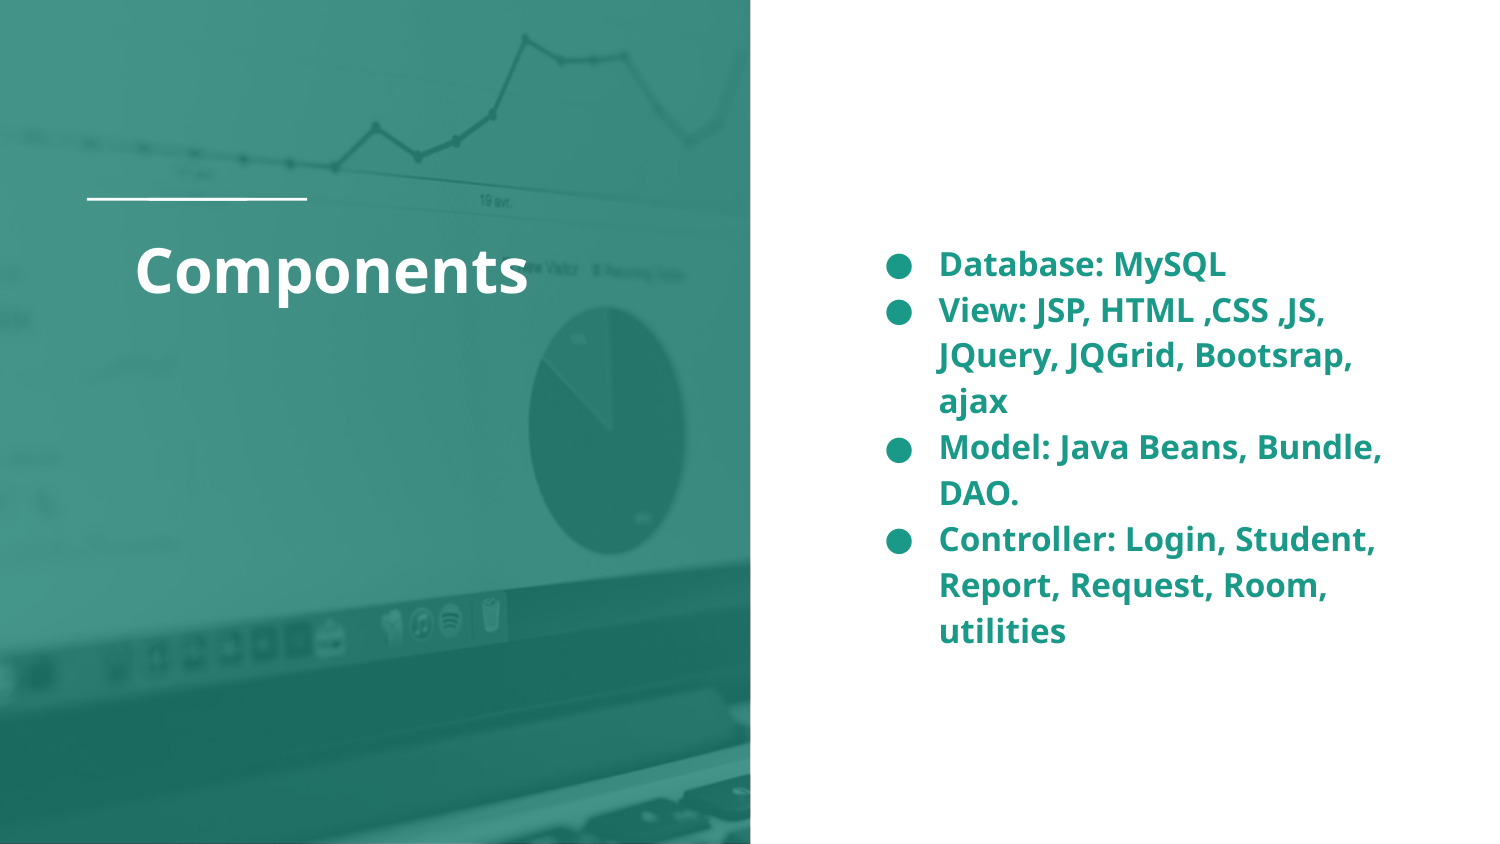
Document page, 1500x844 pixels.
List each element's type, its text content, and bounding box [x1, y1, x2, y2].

title Components [119, 216, 662, 494]
list Database: MySQL View: JSP, HTML ,CSS ,JS, JQuery, JQGrid, Bootsrap, ajax Model: Java Beans, Bundle, DAO. Controller: Login, Student, Report, Request, Room, utilities [848, 221, 1403, 719]
